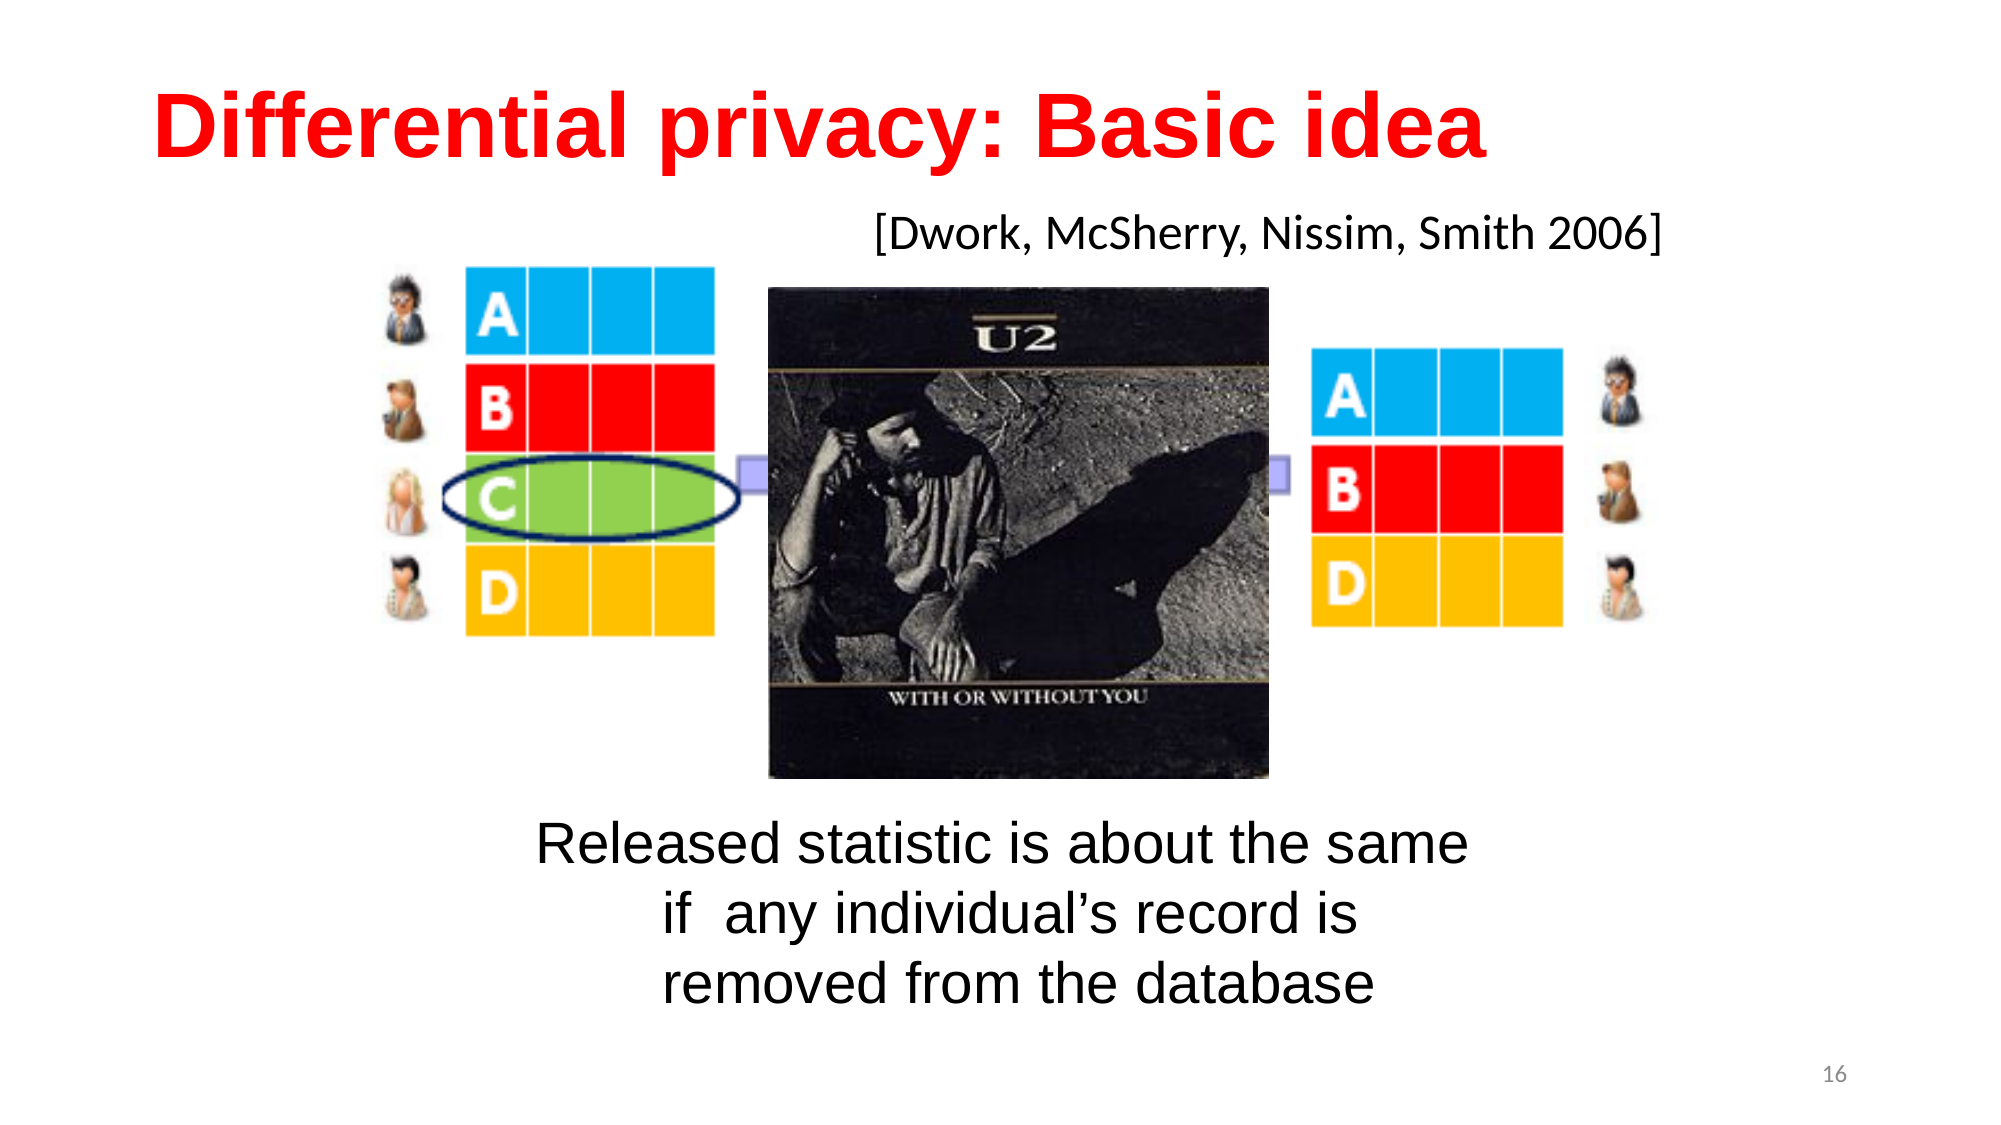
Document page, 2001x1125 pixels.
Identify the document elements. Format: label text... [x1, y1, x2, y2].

title Differential privacy: Basic idea [137, 19, 1863, 237]
picture [374, 262, 1663, 779]
text_box Released statistic is about the same if any individual’s record is removed from the database [431, 797, 1607, 1023]
slide_number 16 [1412, 1042, 1863, 1103]
text_box [Dwork, McSherry, Nissim, Smith 2006] [858, 192, 1679, 268]
